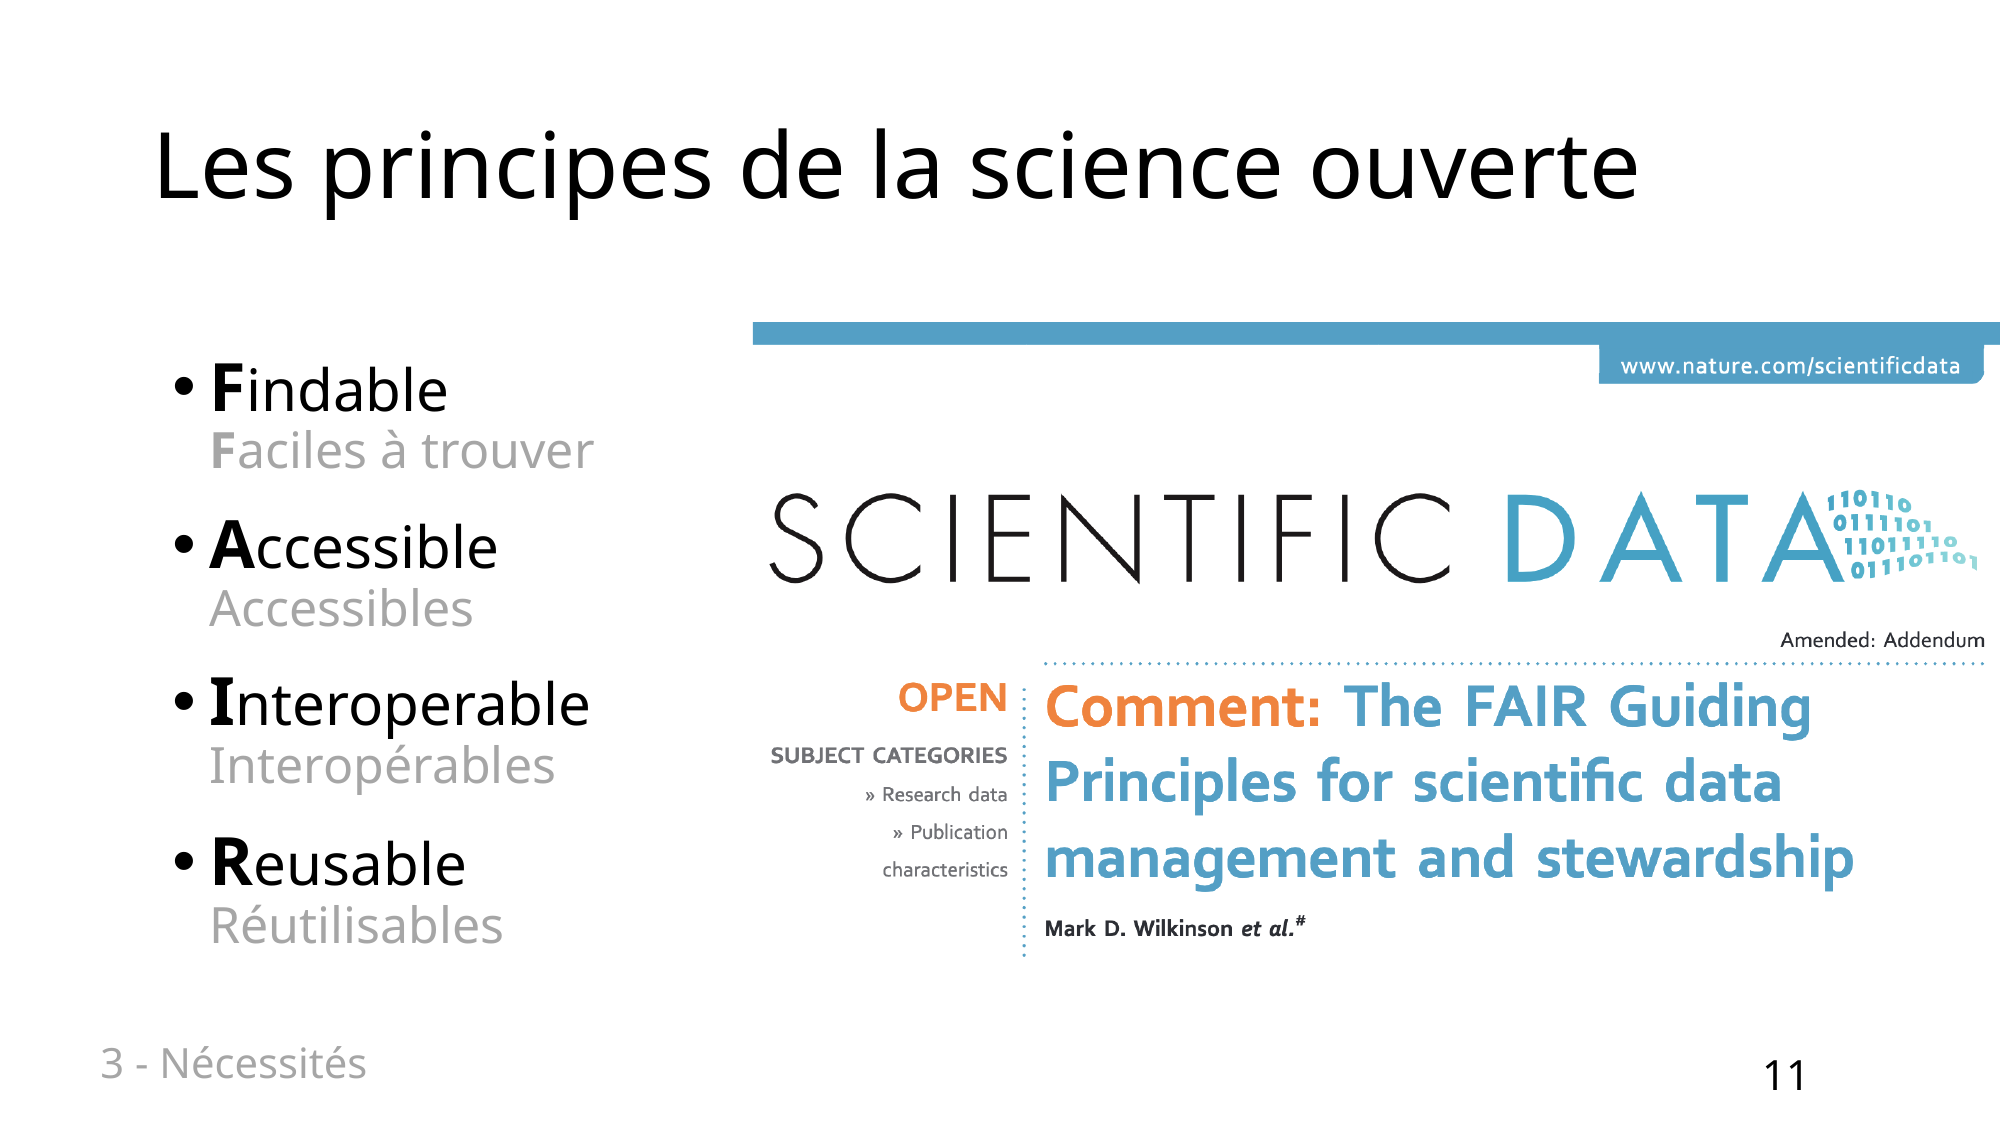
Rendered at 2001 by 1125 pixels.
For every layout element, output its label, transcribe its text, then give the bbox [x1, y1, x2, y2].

picture [752, 322, 2000, 962]
text_box 3 - Nécessités [85, 1035, 555, 1107]
list Findable Faciles à trouver Accessible Accessibles Interoperable Interopérables Reusable Réutilisables [157, 346, 627, 986]
title Les principes de la science ouverte [137, 59, 1863, 278]
